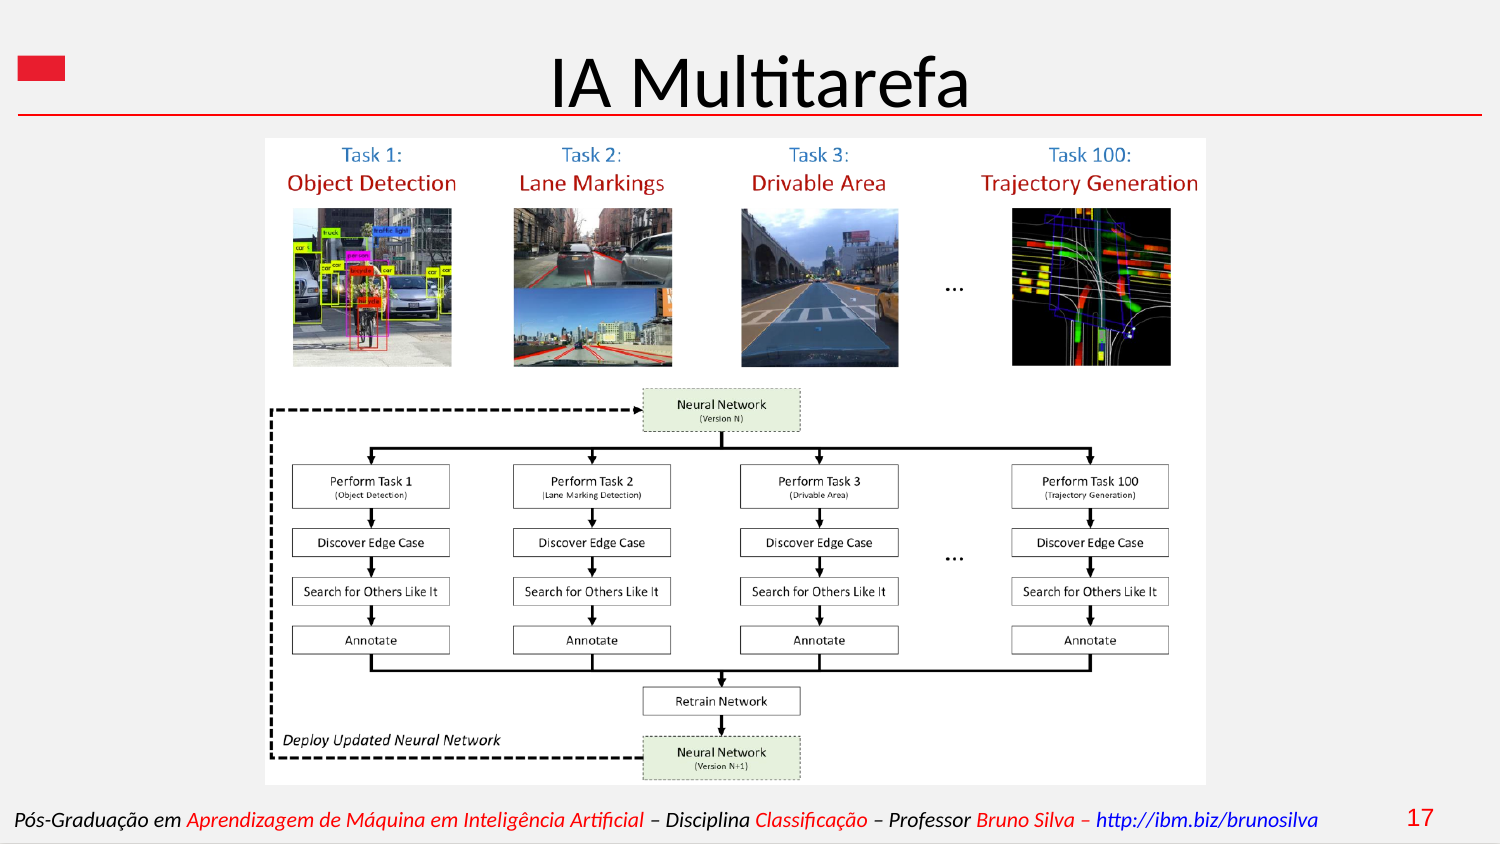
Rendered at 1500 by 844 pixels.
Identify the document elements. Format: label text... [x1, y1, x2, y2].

picture [265, 138, 1206, 785]
title IA Multitarefa [75, 25, 1447, 169]
